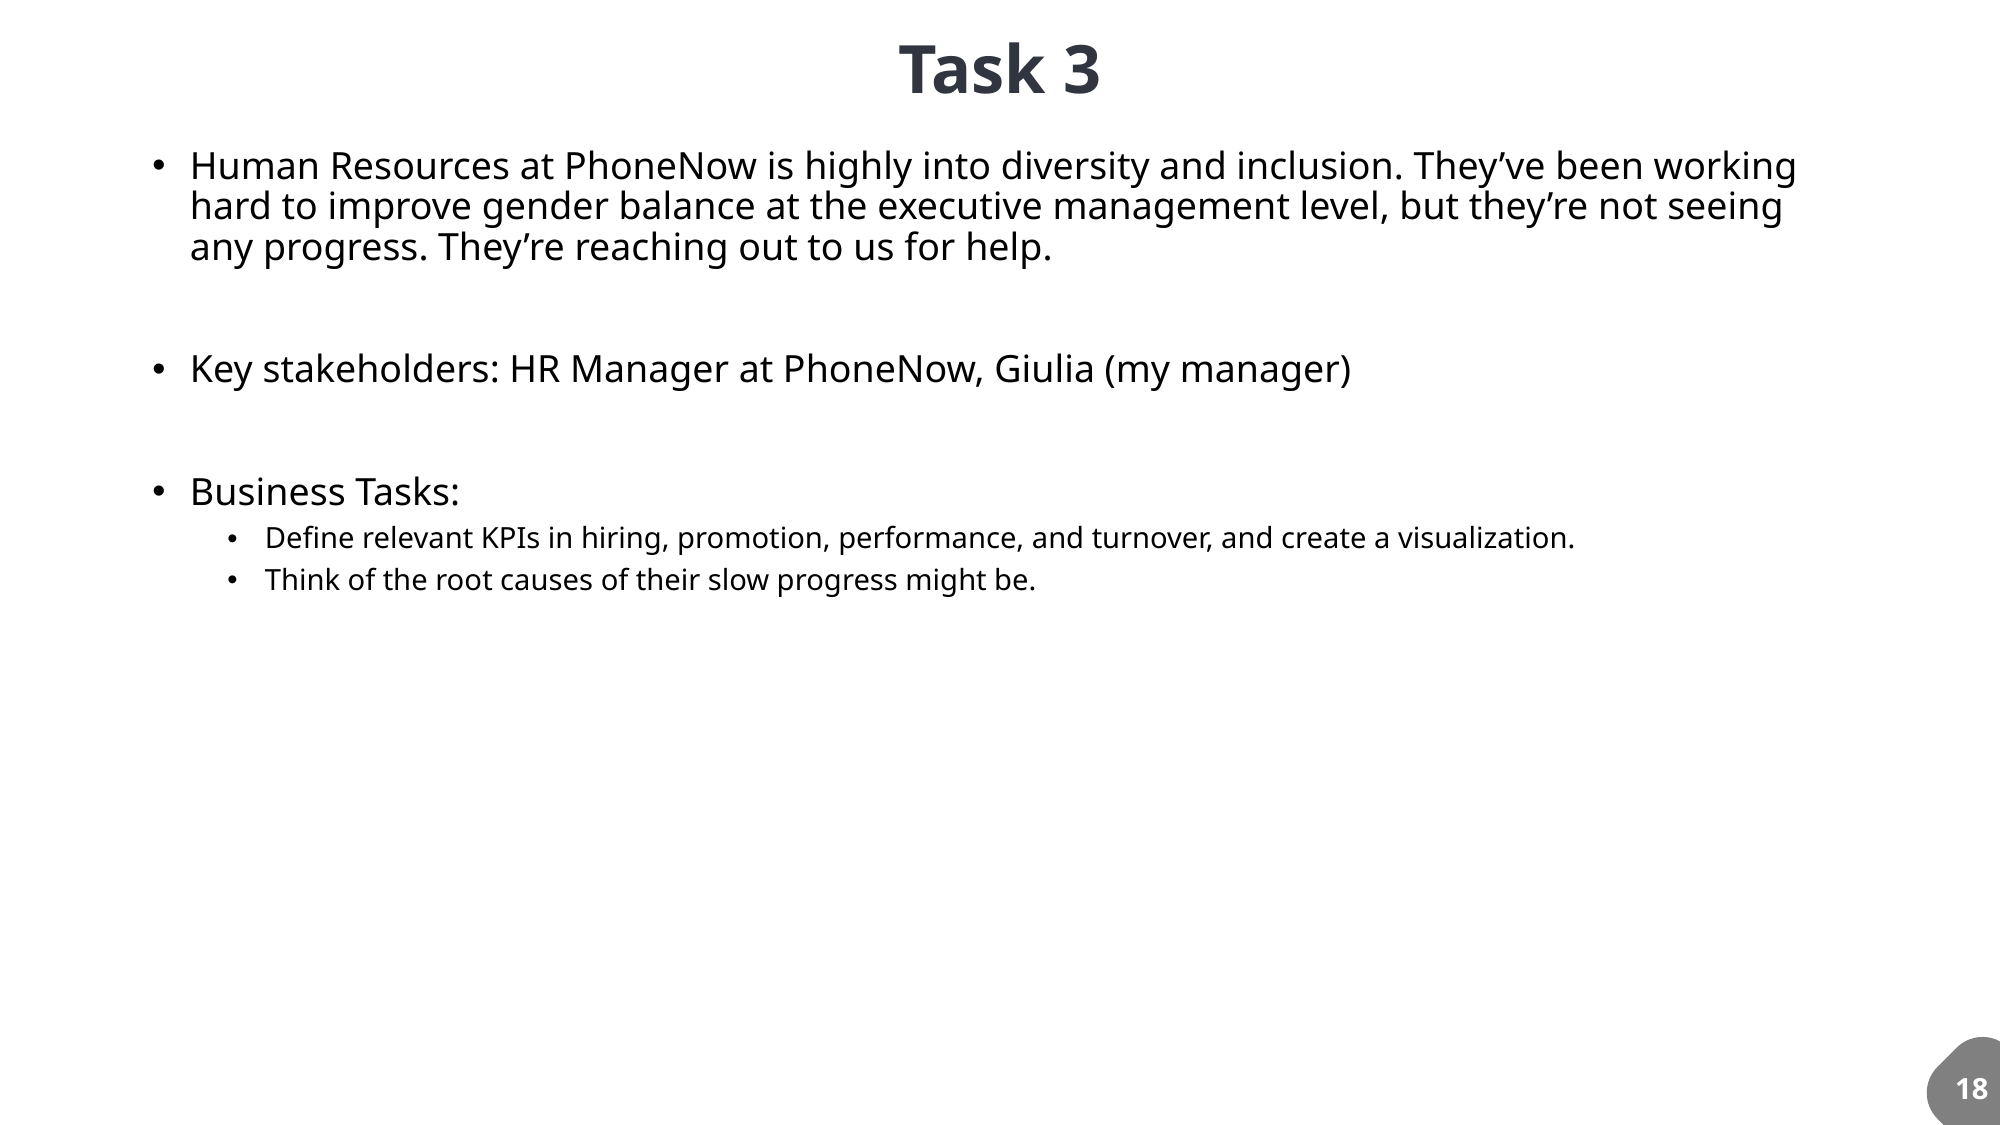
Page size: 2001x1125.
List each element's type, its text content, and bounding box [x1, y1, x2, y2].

text_box 18 [1940, 1063, 2000, 1113]
text_box [1925, 1035, 2000, 1125]
text_box Task 3 [799, 27, 1201, 108]
list Human Resources at PhoneNow is highly into diversity and inclusion. They’ve been working hard to improve gender balance at the executive management level, but they’re not seeing any progress. They’re reaching out to us for help. Key stakeholders: HR Manager at PhoneNow, Giulia (my manager) Business Tasks: Define relevant KPIs in hiring, promotion, performance, and turnover, and create a visualization. Think of the root causes of their slow progress might be. [137, 139, 1863, 623]
